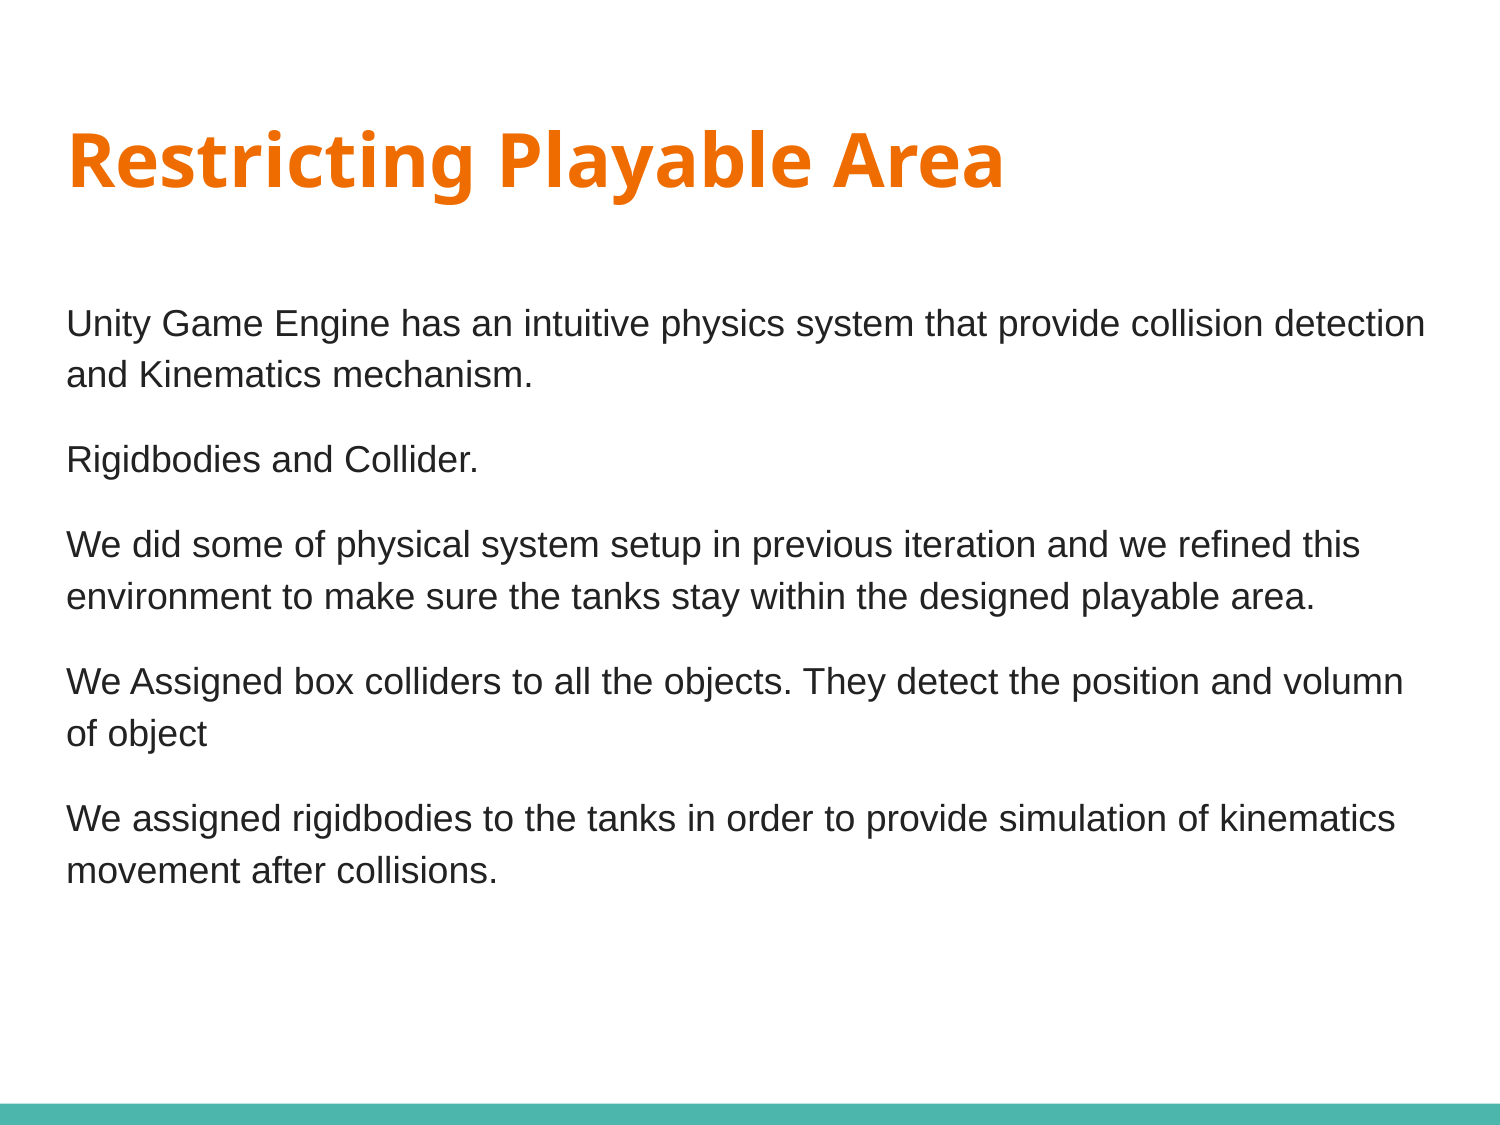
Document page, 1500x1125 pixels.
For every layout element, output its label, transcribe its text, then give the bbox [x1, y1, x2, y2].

title Restricting Playable Area [51, 97, 1449, 252]
list Unity Game Engine has an intuitive physics system that provide collision detection and Kinematics mechanism. Rigidbodies and Collider. We did some of physical system setup in previous iteration and we refined this environment to make sure the tanks stay within the designed playable area. We Assigned box colliders to all the objects. They detect the position and volumn of object We assigned rigidbodies to the tanks in order to provide simulation of kinematics movement after collisions. [51, 276, 1449, 1000]
